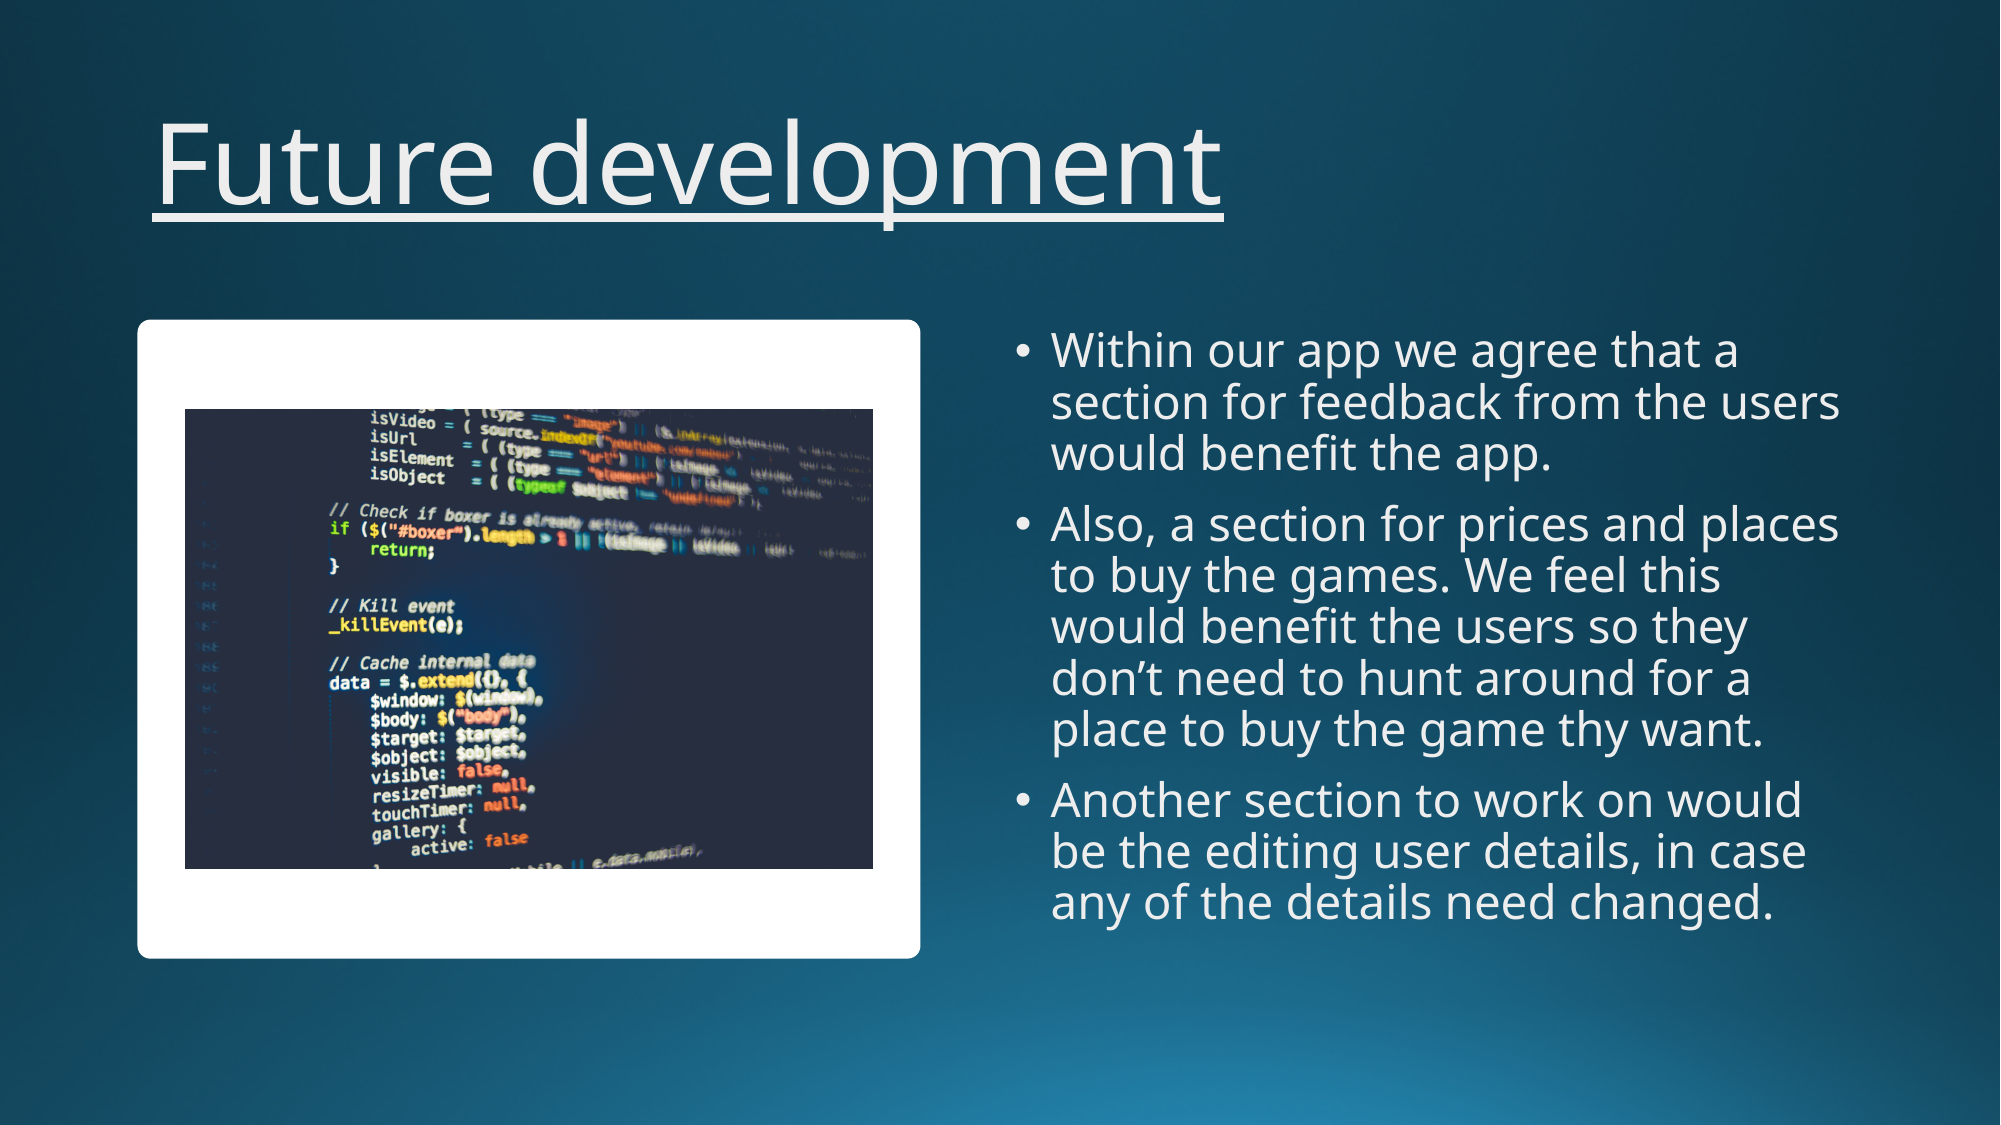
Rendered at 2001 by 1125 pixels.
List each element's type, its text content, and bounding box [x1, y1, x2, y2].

picture [185, 409, 873, 869]
text_box [136, 318, 922, 960]
text_box [0, 0, 2000, 1125]
title Future development [137, 59, 1863, 278]
list Within our app we agree that a section for feedback from the users would benefit the app. Also, a section for prices and places to buy the games. We feel this would benefit the users so they don’t need to hunt around for a place to buy the game thy want. Another section to work on would be the editing user details, in case any of the details need changed. [999, 319, 1863, 1014]
